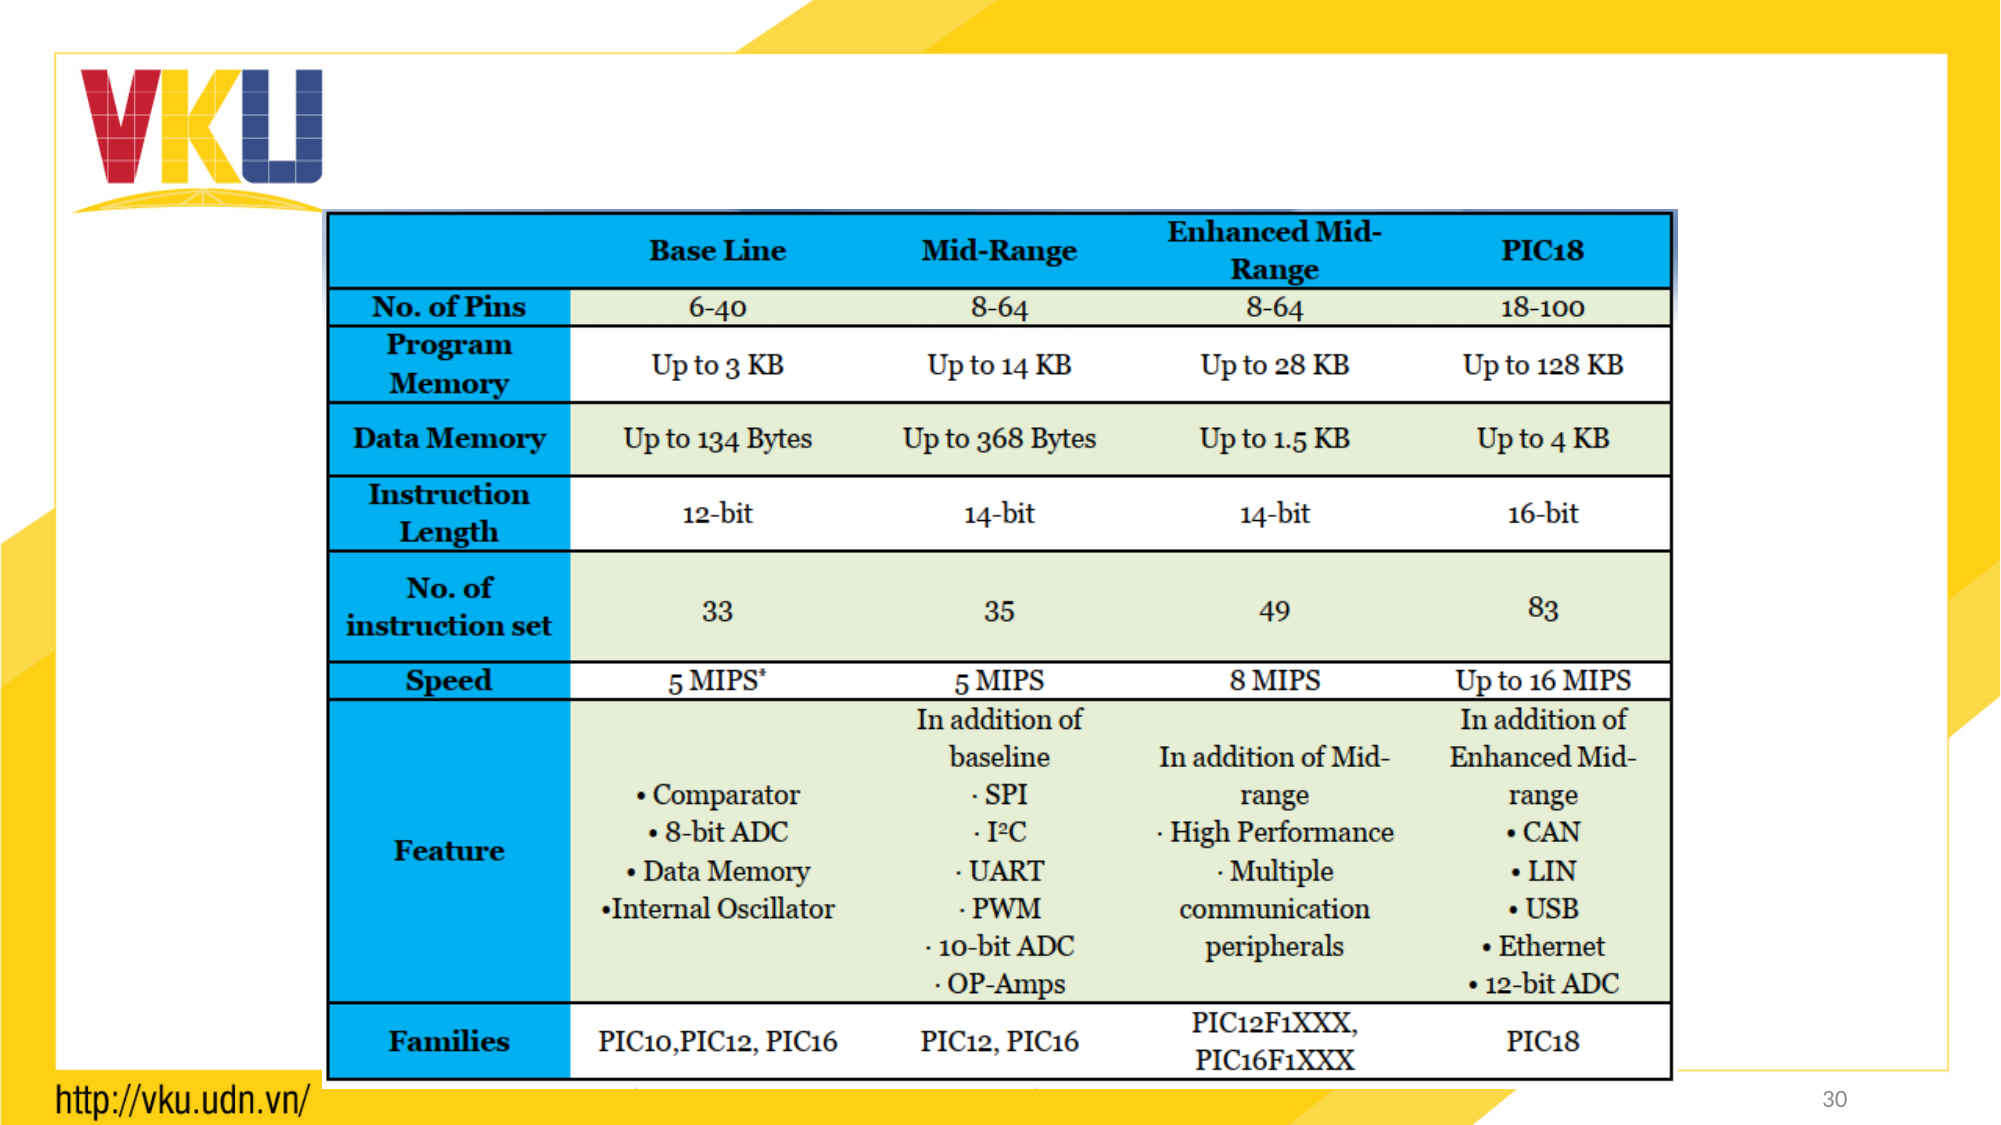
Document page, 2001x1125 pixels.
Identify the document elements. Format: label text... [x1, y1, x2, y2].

slide_number <number> [1412, 1071, 1863, 1125]
picture [0, 0, 2001, 1125]
